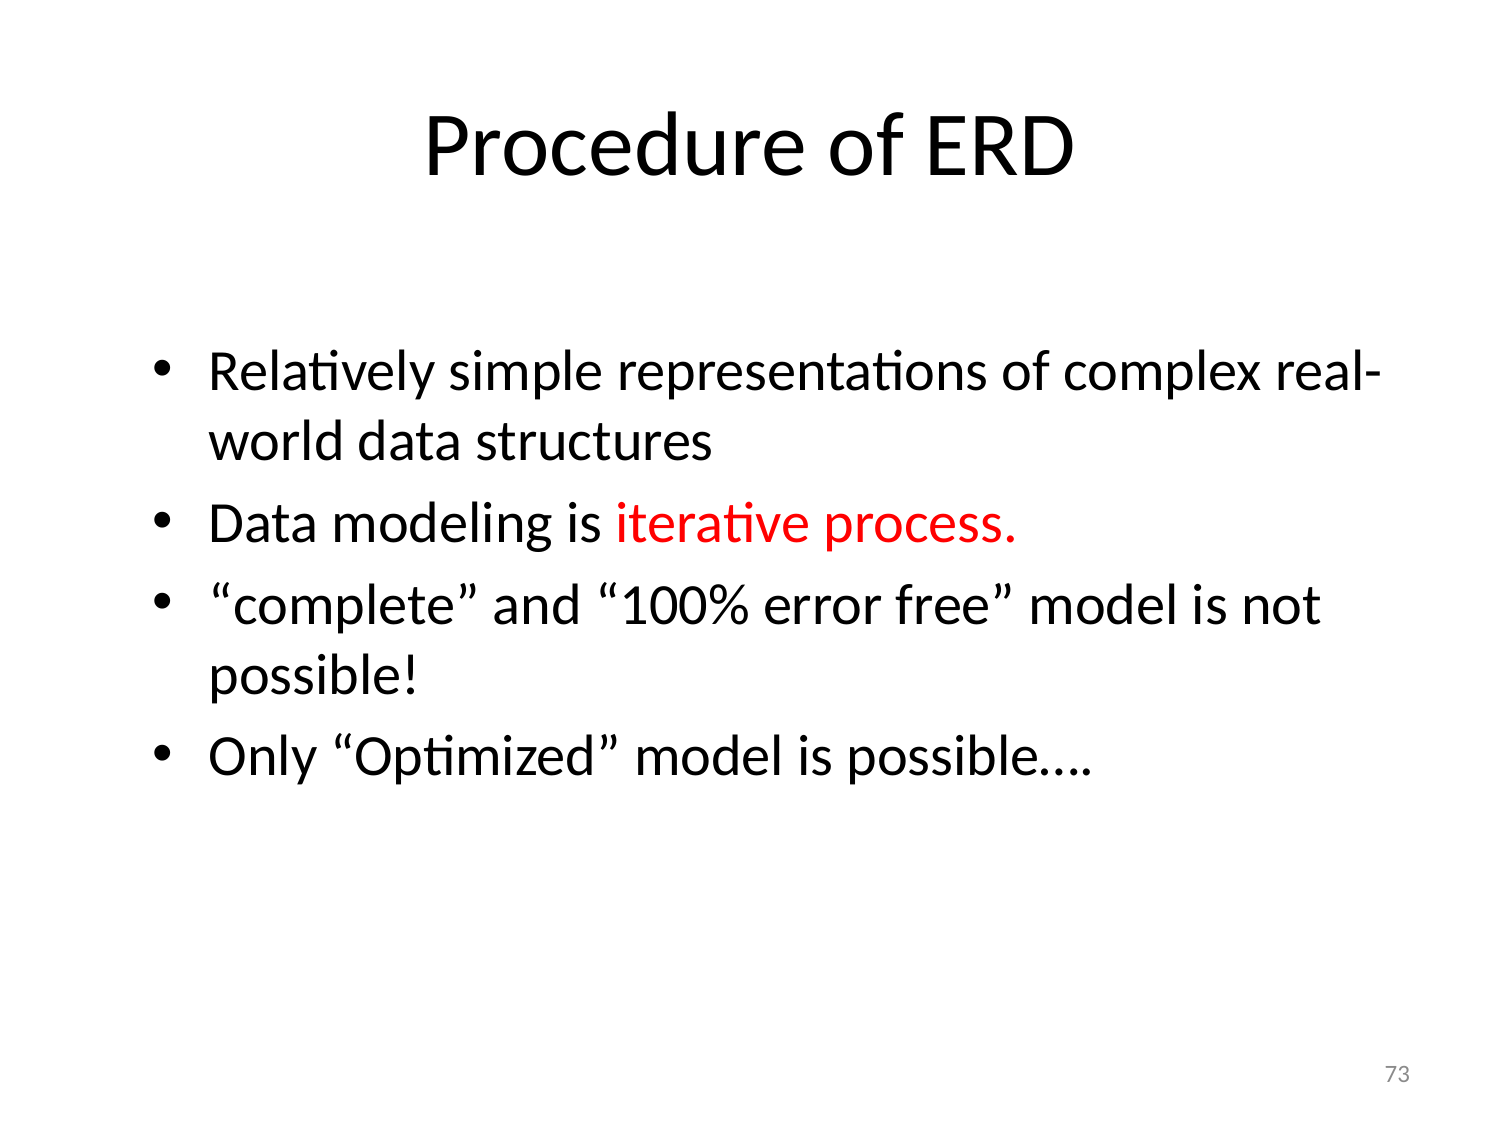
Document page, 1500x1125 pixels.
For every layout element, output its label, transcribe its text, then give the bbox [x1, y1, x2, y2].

slide_number 73 [1074, 1042, 1425, 1103]
list Relatively simple representations of complex real-world data structures Data modeling is iterative process. “complete” and “100% error free” model is not possible! Only “Optimized” model is possible…. [137, 324, 1406, 1000]
title Procedure of ERD [75, 45, 1425, 233]
